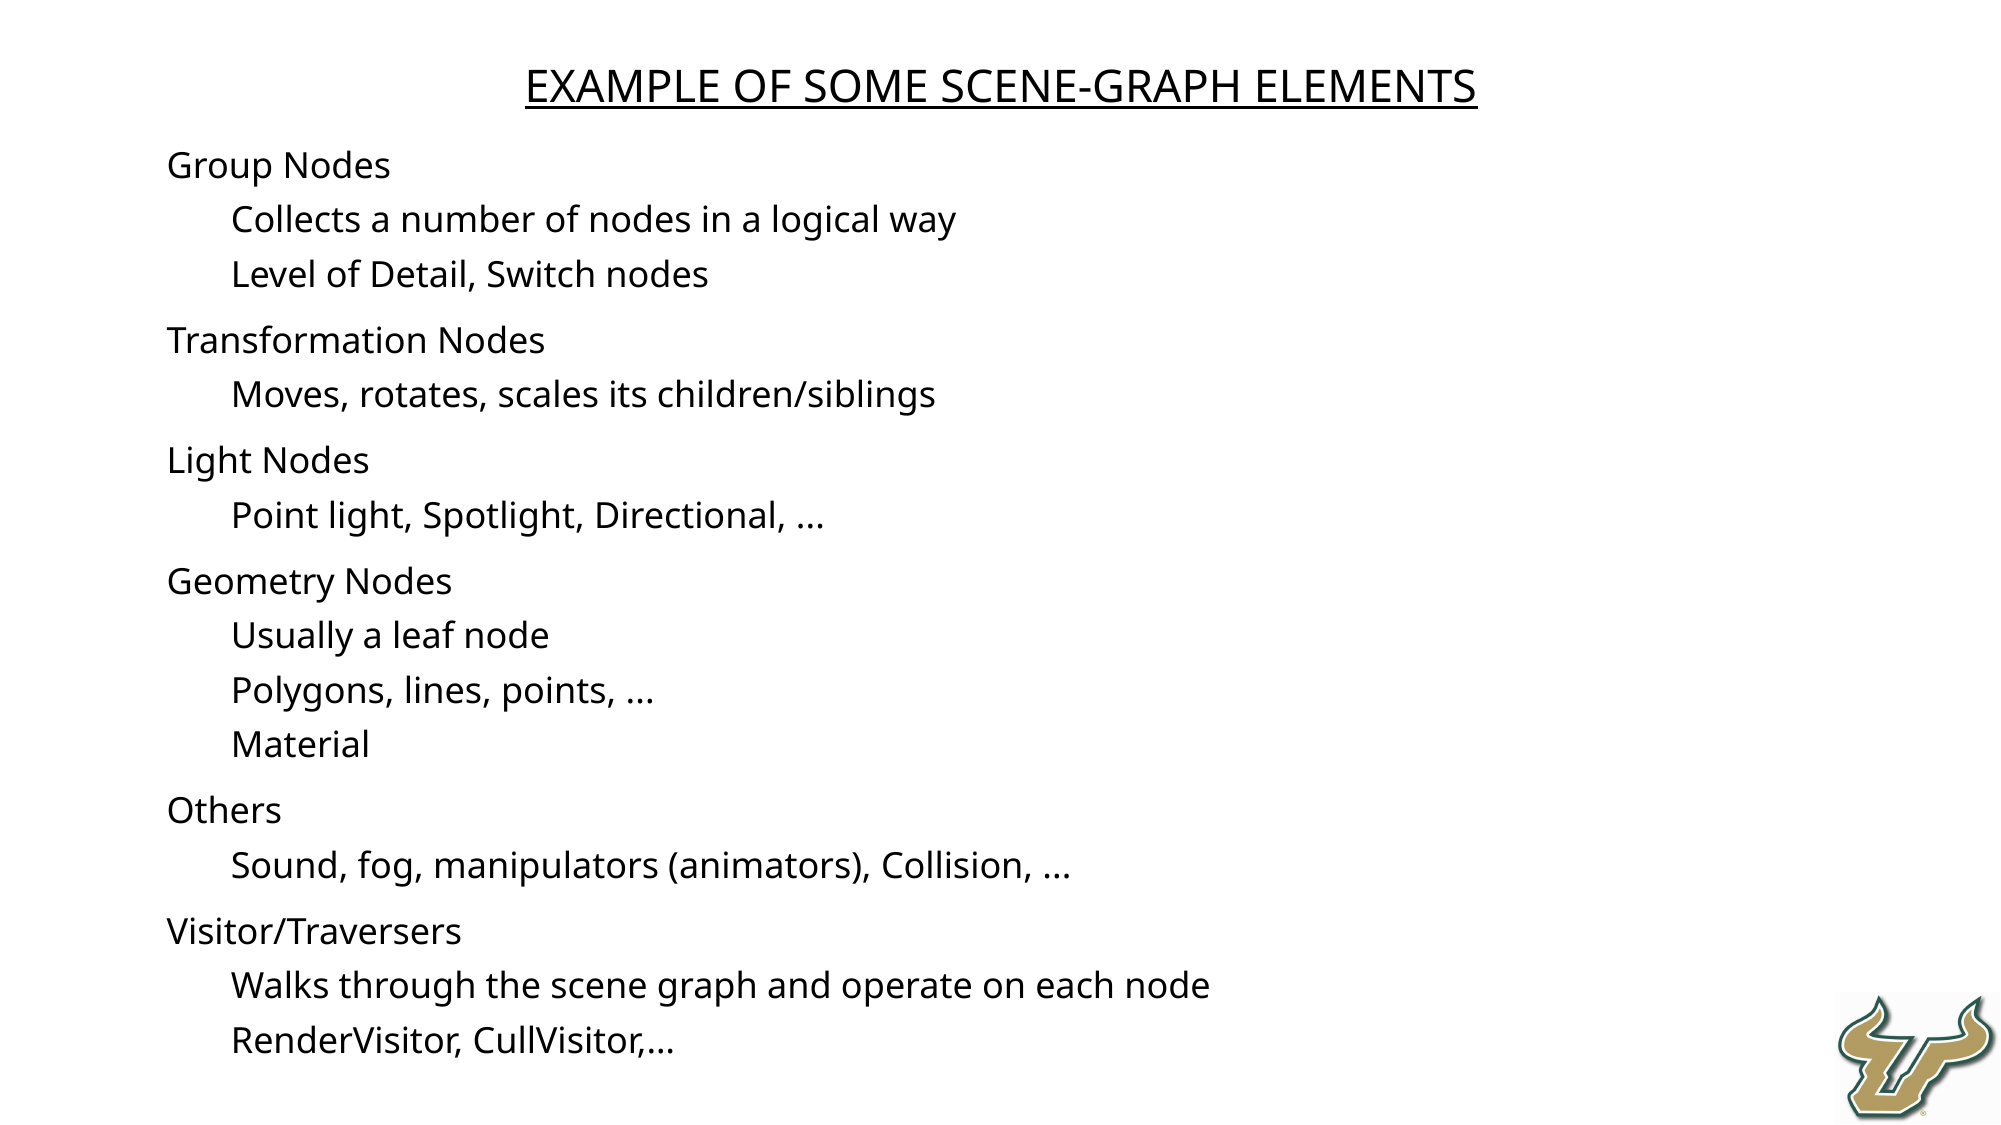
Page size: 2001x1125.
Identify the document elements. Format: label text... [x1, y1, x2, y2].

list Example of some scene-graph elements Group Nodes Collects a number of nodes in a logical way Level of Detail, Switch nodes Transformation Nodes Moves, rotates, scales its children/siblings Light Nodes Point light, Spotlight, Directional, ... Geometry Nodes Usually a leaf node Polygons, lines, points, ... Material Others Sound, fog, manipulators (animators), Collision, ... Visitor/Traversers Walks through the scene graph and operate on each node RenderVisitor, CullVisitor,… [150, 50, 1850, 1073]
picture [1835, 992, 2000, 1124]
